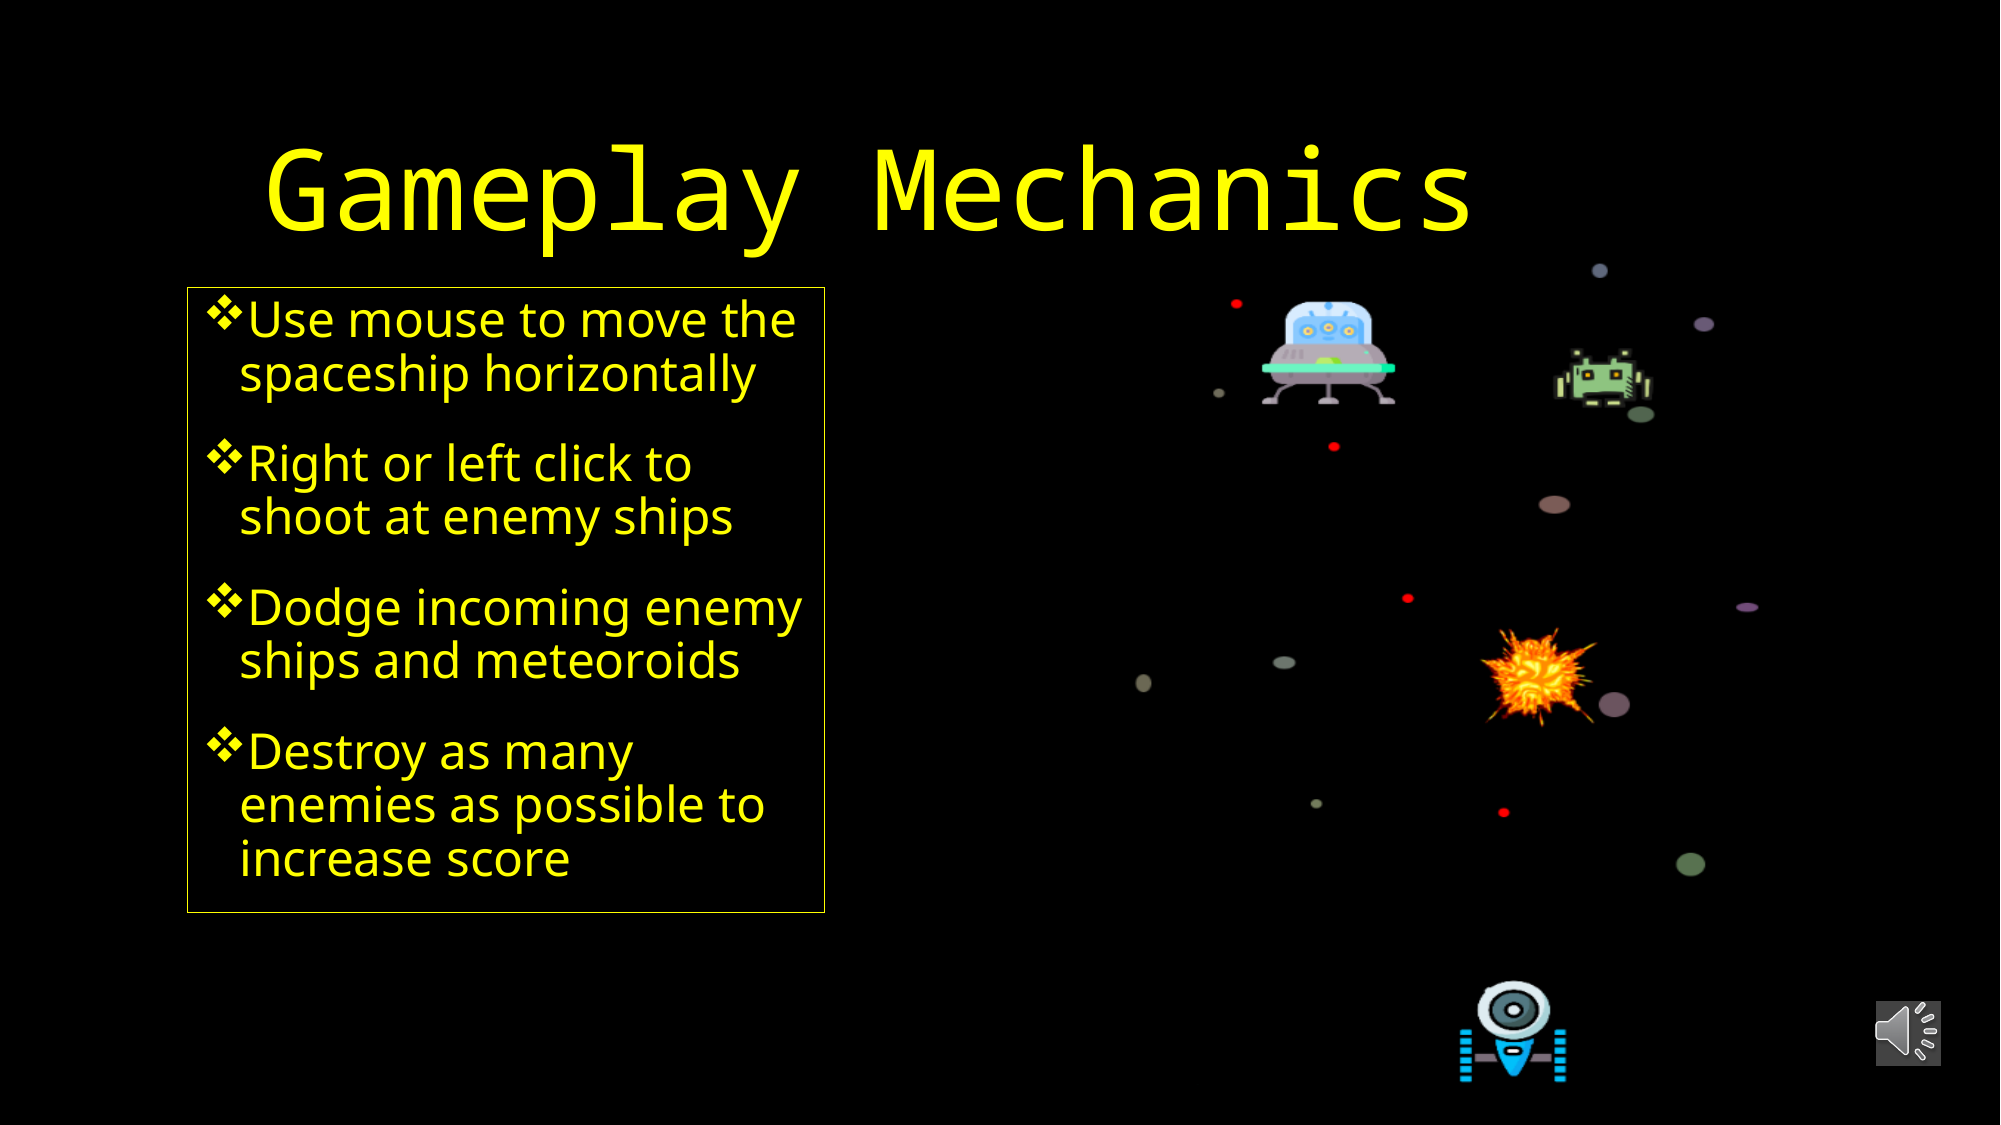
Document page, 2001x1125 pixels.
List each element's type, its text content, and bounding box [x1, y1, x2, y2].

picture [1874, 999, 1942, 1067]
list Use mouse to move the spaceship horizontally Right or left click to shoot at enemy ships Dodge incoming enemy ships and meteoroids Destroy as many enemies as possible to increase score [187, 287, 825, 913]
picture [1124, 259, 1763, 1085]
title Gameplay Mechanics [249, 75, 1750, 263]
